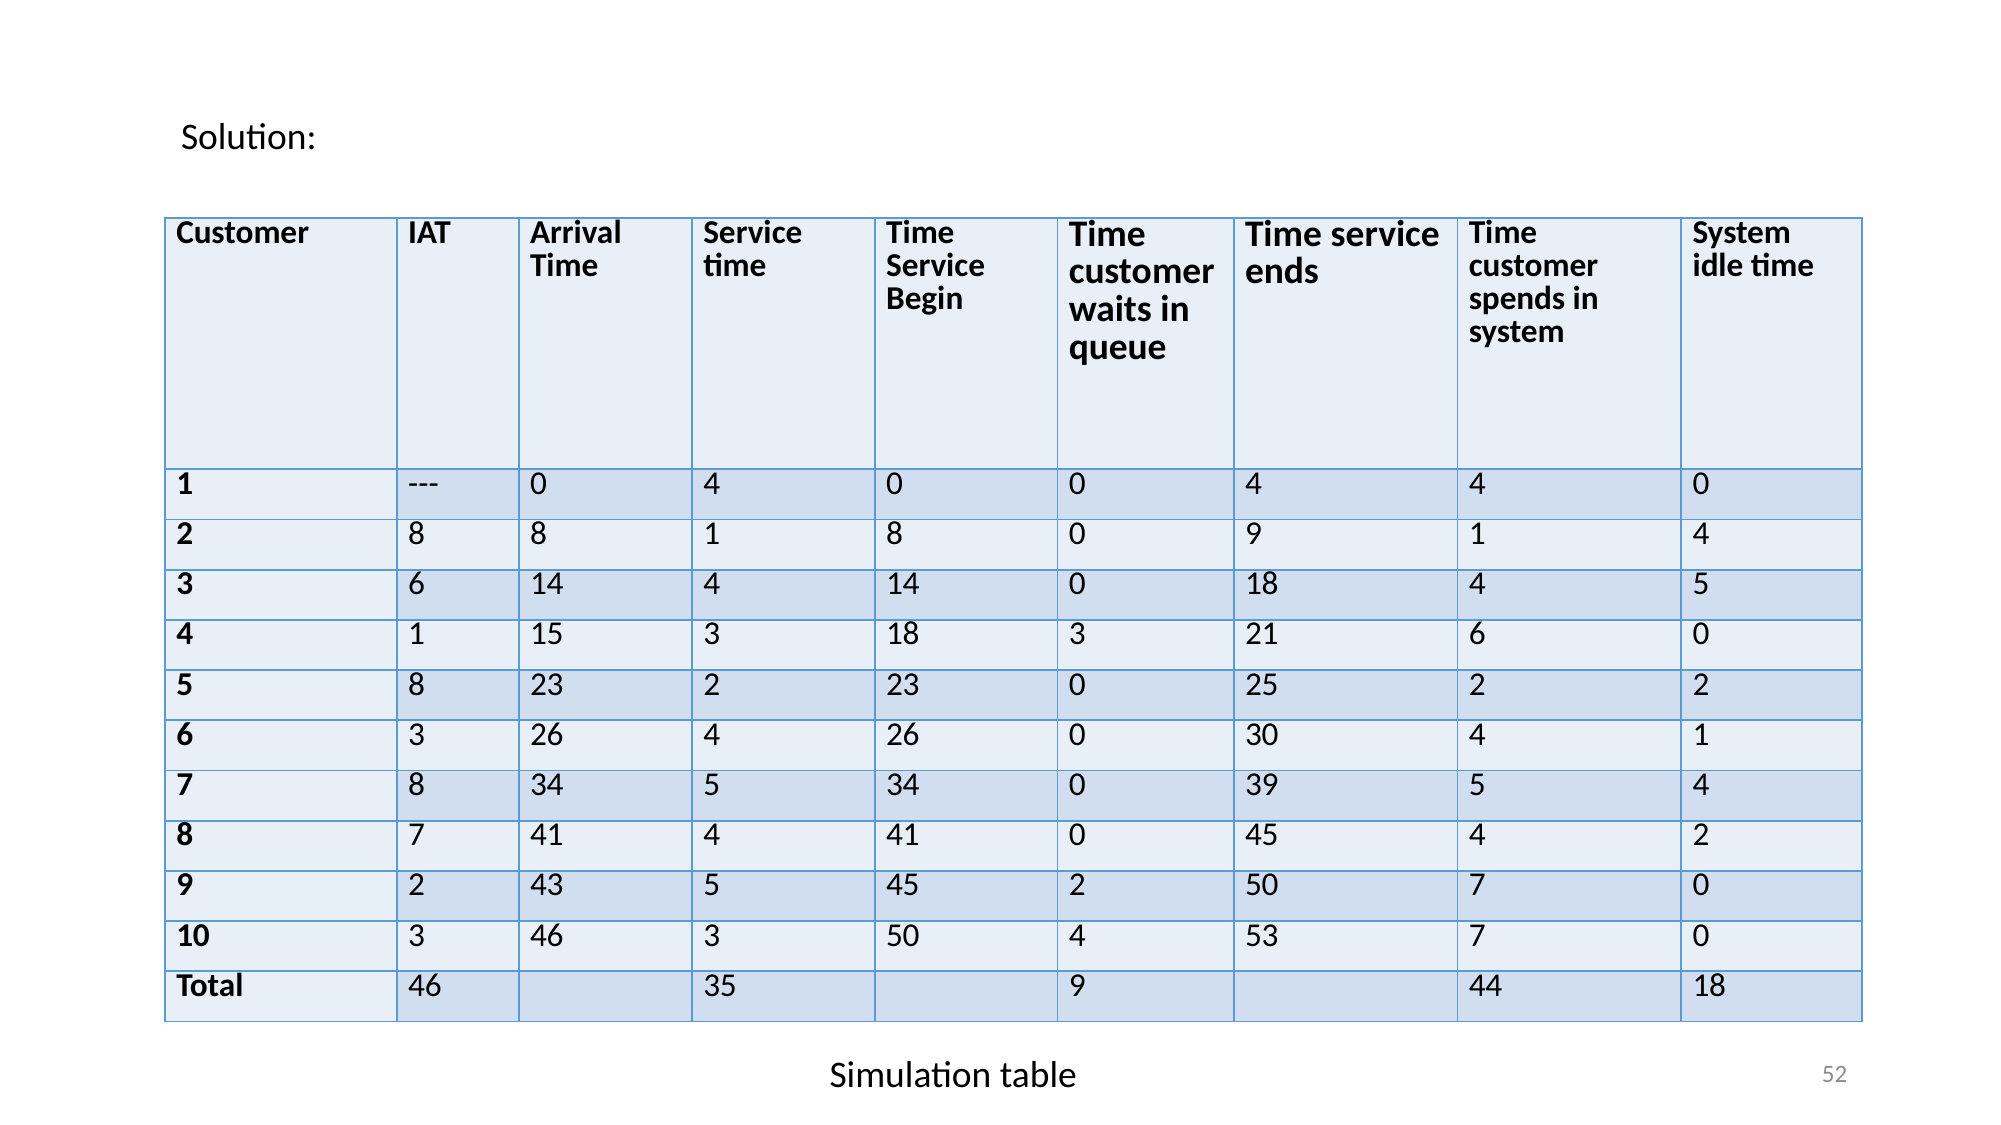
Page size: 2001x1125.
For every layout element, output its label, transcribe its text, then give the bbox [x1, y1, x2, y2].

table_cell 39 [1235, 771, 1457, 820]
table_cell 1 [166, 470, 396, 519]
table_cell 21 [1235, 621, 1457, 669]
table_cell 53 [1235, 922, 1457, 970]
table_cell 14 [520, 571, 691, 619]
table_header Time customer waits in queue [1058, 219, 1233, 468]
table_cell Total [166, 972, 396, 1021]
table_cell 0 [1058, 721, 1233, 770]
table_cell 8 [166, 822, 396, 870]
table_cell 0 [1058, 520, 1233, 569]
table_cell [876, 972, 1057, 1021]
table_cell 4 [1682, 520, 1861, 569]
table_cell 4 [1058, 922, 1233, 970]
table_cell 15 [520, 621, 691, 669]
table_cell 4 [1682, 771, 1861, 820]
table_cell 4 [1458, 822, 1680, 870]
table_cell 0 [1058, 470, 1233, 519]
table_cell 3 [398, 721, 518, 770]
table_cell 0 [1058, 771, 1233, 820]
table_cell 14 [876, 571, 1057, 619]
table_cell 8 [398, 771, 518, 820]
table_cell 4 [1235, 470, 1457, 519]
table_cell 41 [520, 822, 691, 870]
table_cell 0 [1682, 470, 1861, 519]
table_cell 4 [1458, 470, 1680, 519]
table_cell 9 [1058, 972, 1233, 1021]
table_cell 7 [1458, 922, 1680, 970]
table_cell 23 [876, 671, 1057, 719]
table_cell 5 [1458, 771, 1680, 820]
table_cell 4 [693, 721, 874, 770]
table_cell 10 [166, 922, 396, 970]
table_header Customer [166, 219, 396, 468]
table_cell [1235, 972, 1457, 1021]
table_cell 0 [520, 470, 691, 519]
table_cell 35 [693, 972, 874, 1021]
table_cell 50 [876, 922, 1057, 970]
table_cell 4 [693, 470, 874, 519]
table_cell 2 [1058, 872, 1233, 920]
table_cell 44 [1458, 972, 1680, 1021]
table_cell 7 [1458, 872, 1680, 920]
table_cell 1 [693, 520, 874, 569]
table_cell 2 [1682, 671, 1861, 719]
table_cell [520, 972, 691, 1021]
table_header Time service ends [1235, 219, 1457, 468]
table_header System idle time [1682, 219, 1861, 468]
table_cell 7 [166, 771, 396, 820]
table_cell 26 [520, 721, 691, 770]
table_cell 0 [1682, 922, 1861, 970]
table_cell 30 [1235, 721, 1457, 770]
table_cell 2 [166, 520, 396, 569]
table_header Service time [693, 219, 874, 468]
table_cell --- [398, 470, 518, 519]
table_cell 50 [1235, 872, 1457, 920]
table_cell 2 [1458, 671, 1680, 719]
table_cell 5 [693, 771, 874, 820]
text_box Solution: [166, 104, 341, 165]
text_box Simulation table [814, 1042, 1092, 1103]
table_cell 0 [1058, 671, 1233, 719]
table_cell 18 [876, 621, 1057, 669]
table_cell 8 [520, 520, 691, 569]
table_cell 34 [876, 771, 1057, 820]
table_cell 7 [398, 822, 518, 870]
table_cell 45 [876, 872, 1057, 920]
table_cell 9 [1235, 520, 1457, 569]
slide_number 52 [1412, 1042, 1863, 1103]
table_cell 2 [398, 872, 518, 920]
table_cell 23 [520, 671, 691, 719]
table_cell 43 [520, 872, 691, 920]
table_cell 26 [876, 721, 1057, 770]
table_cell 0 [876, 470, 1057, 519]
table_cell 1 [398, 621, 518, 669]
table_cell 2 [1682, 822, 1861, 870]
table_cell 5 [166, 671, 396, 719]
table_cell 3 [693, 922, 874, 970]
table_cell 4 [1458, 721, 1680, 770]
table_cell 0 [1682, 621, 1861, 669]
table_cell 1 [1682, 721, 1861, 770]
table_cell 4 [693, 822, 874, 870]
table_cell 3 [166, 571, 396, 619]
table_cell 0 [1058, 822, 1233, 870]
table_cell 3 [693, 621, 874, 669]
table_cell 18 [1682, 972, 1861, 1021]
table_cell 6 [166, 721, 396, 770]
table_cell 3 [398, 922, 518, 970]
table_cell 8 [876, 520, 1057, 569]
table_cell 45 [1235, 822, 1457, 870]
table_cell 8 [398, 520, 518, 569]
table_cell 1 [1458, 520, 1680, 569]
table_cell 34 [520, 771, 691, 820]
table_cell 2 [693, 671, 874, 719]
table_cell 8 [398, 671, 518, 719]
table_cell 0 [1058, 571, 1233, 619]
table_cell 46 [520, 922, 691, 970]
table_cell 5 [1682, 571, 1861, 619]
table_cell 6 [1458, 621, 1680, 669]
table_header IAT [398, 219, 518, 468]
table_cell 5 [693, 872, 874, 920]
table_cell 41 [876, 822, 1057, 870]
table_cell 4 [166, 621, 396, 669]
table_cell 6 [398, 571, 518, 619]
table_cell 9 [166, 872, 396, 920]
table_cell 3 [1058, 621, 1233, 669]
table_header Time customer spends in system [1458, 219, 1680, 468]
table_cell 4 [693, 571, 874, 619]
table_cell 0 [1682, 872, 1861, 920]
table_cell 25 [1235, 671, 1457, 719]
table_cell 46 [398, 972, 518, 1021]
table_cell 18 [1235, 571, 1457, 619]
table_header Arrival Time [520, 219, 691, 468]
table_header Time Service Begin [876, 219, 1057, 468]
table_cell 4 [1458, 571, 1680, 619]
